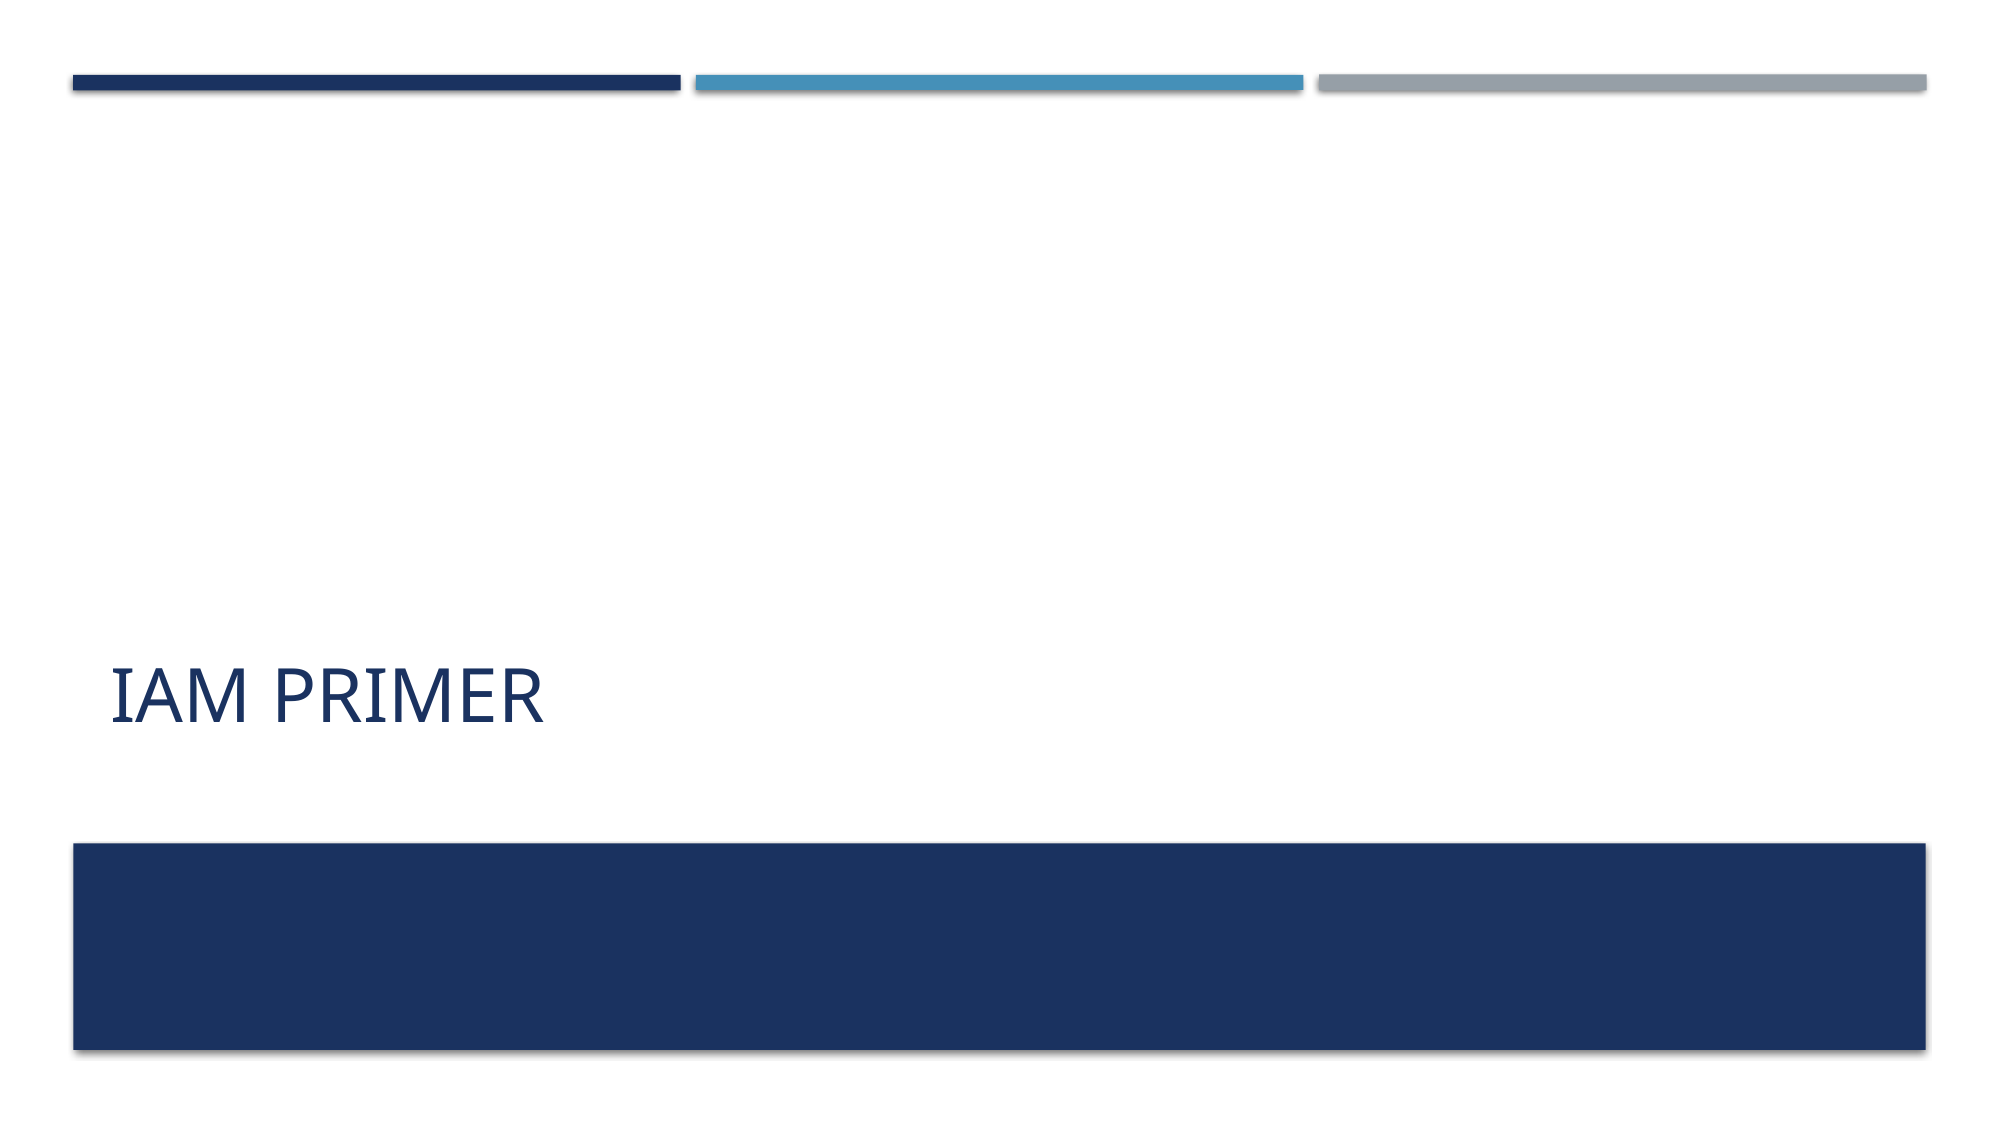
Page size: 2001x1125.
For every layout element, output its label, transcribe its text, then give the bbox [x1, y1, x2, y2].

title IAM Primer [95, 499, 1905, 745]
